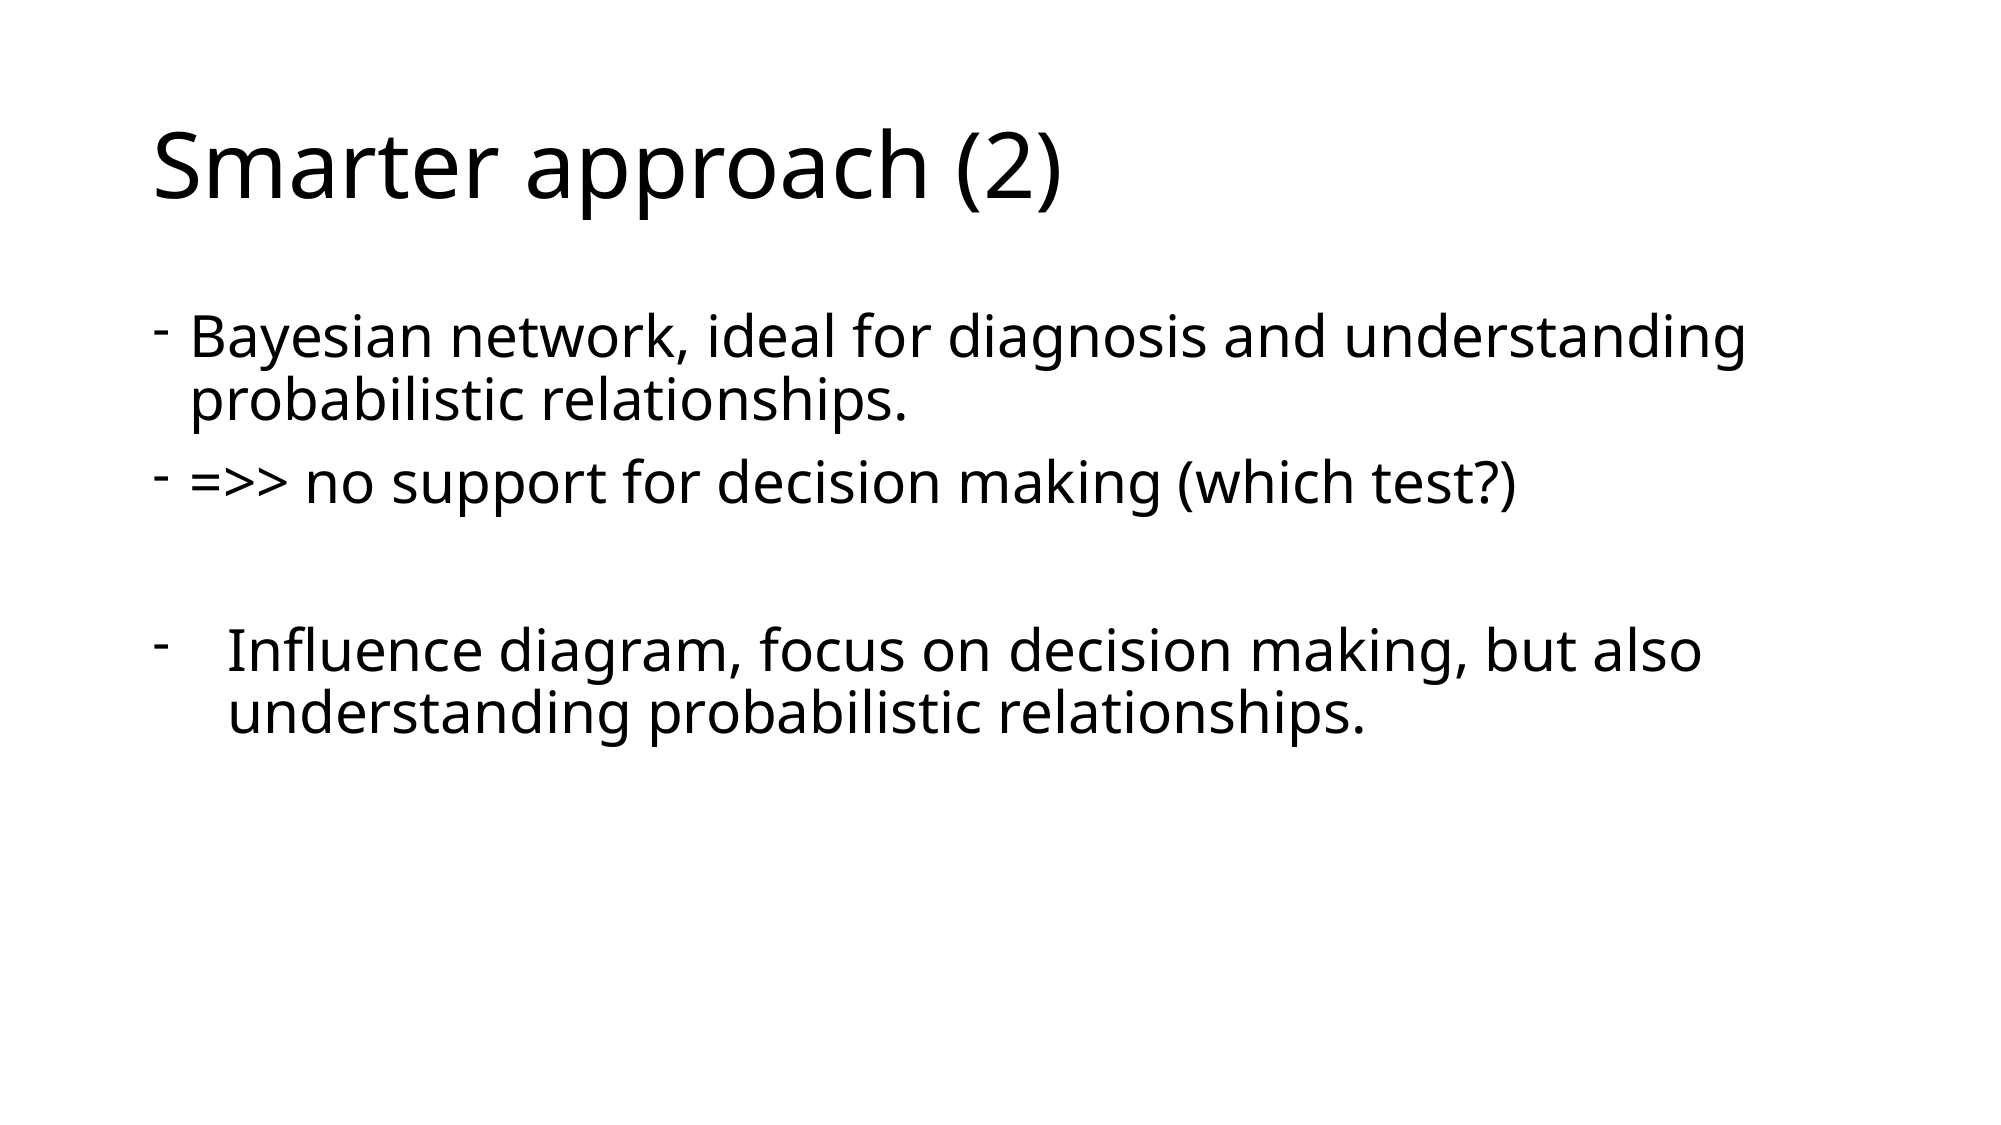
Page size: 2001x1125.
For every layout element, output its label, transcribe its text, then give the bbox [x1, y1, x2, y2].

title Smarter approach (2) [137, 59, 1863, 278]
list Bayesian network, ideal for diagnosis and understanding probabilistic relationships. =>> no support for decision making (which test?) Influence diagram, focus on decision making, but also understanding probabilistic relationships. [137, 299, 1863, 1014]
